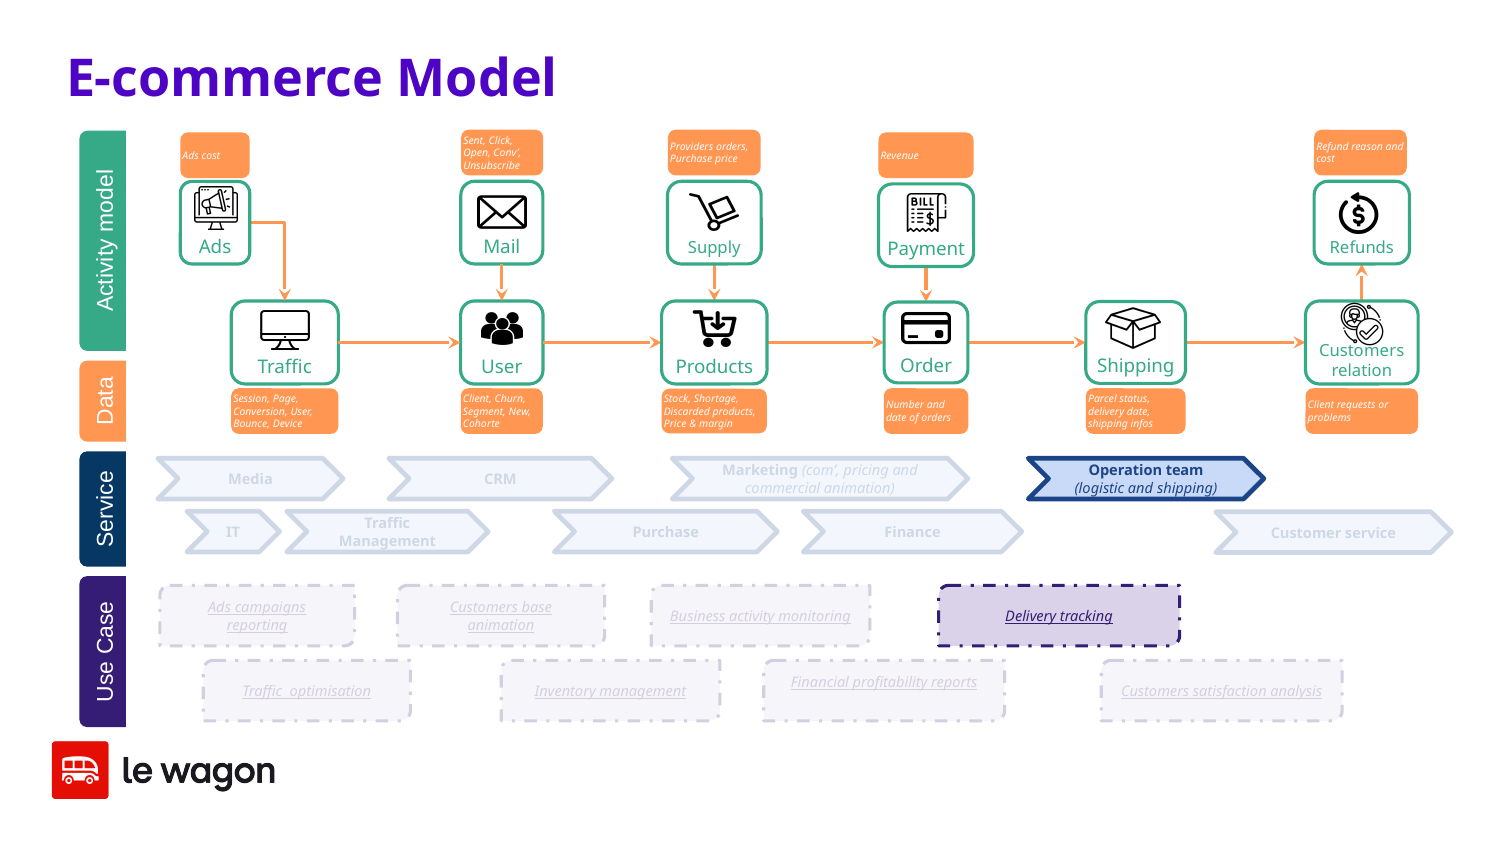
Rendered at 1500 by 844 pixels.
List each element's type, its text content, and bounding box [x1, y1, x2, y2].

text_box Ads [180, 181, 250, 264]
picture [194, 186, 238, 230]
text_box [230, 300, 339, 385]
text_box Providers orders, Purchase price [667, 129, 761, 176]
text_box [460, 181, 544, 265]
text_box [1313, 181, 1410, 265]
text_box Data [79, 360, 126, 442]
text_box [883, 301, 969, 384]
text_box Use Case [79, 576, 126, 728]
text_box Activity model [79, 130, 126, 351]
text_box Number and date of orders [883, 391, 969, 434]
text_box [142, 444, 1472, 728]
picture [51, 740, 275, 800]
text_box Service [79, 451, 126, 567]
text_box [460, 300, 544, 385]
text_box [667, 181, 762, 265]
title E-commerce Model [51, 29, 1449, 124]
text_box Client, Churn, Segment, New, Cohorte [460, 392, 543, 434]
text_box Ads cost [180, 132, 250, 179]
text_box Delivery tracking [938, 585, 1180, 646]
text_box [249, 222, 285, 302]
text_box Operation team (logistic and shipping) [1028, 458, 1264, 499]
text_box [1085, 298, 1186, 384]
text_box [878, 132, 974, 267]
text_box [1305, 300, 1419, 435]
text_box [661, 300, 768, 385]
text_box Stock, Shortage, Discarded products, Price & margin [661, 392, 767, 434]
text_box Session, Page, Conversion, User, Bounce, Device [231, 391, 339, 434]
text_box Sent, Click, Open, Conv’, Unsubscribe [461, 129, 544, 176]
text_box Parcel status, delivery date, shipping infos [1085, 392, 1186, 434]
text_box Refund reason and cost [1313, 129, 1407, 176]
